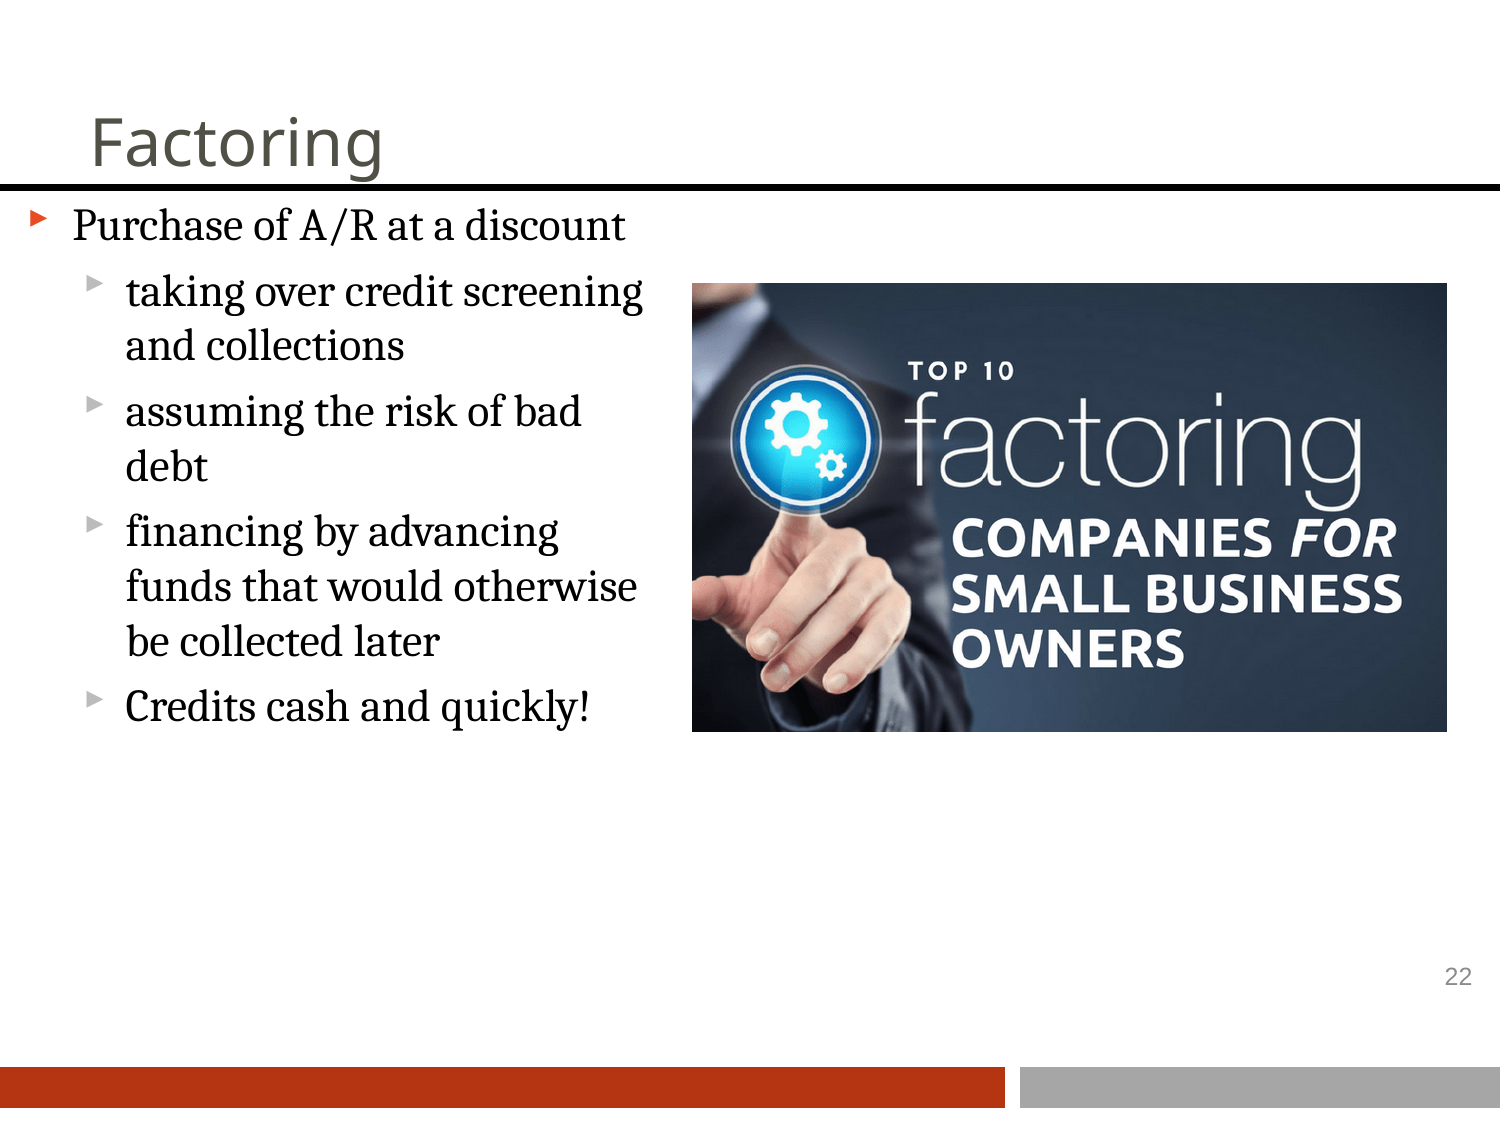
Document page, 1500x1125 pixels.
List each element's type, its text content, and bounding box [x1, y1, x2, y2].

title Factoring [75, 24, 1425, 188]
picture [691, 283, 1447, 733]
slide_number 22 [1149, 945, 1488, 1006]
list Purchase of A/R at a discount taking over credit screening and collections assuming the risk of bad debt financing by advancing funds that would otherwise be collected later Credits cash and quickly! [12, 187, 678, 1050]
